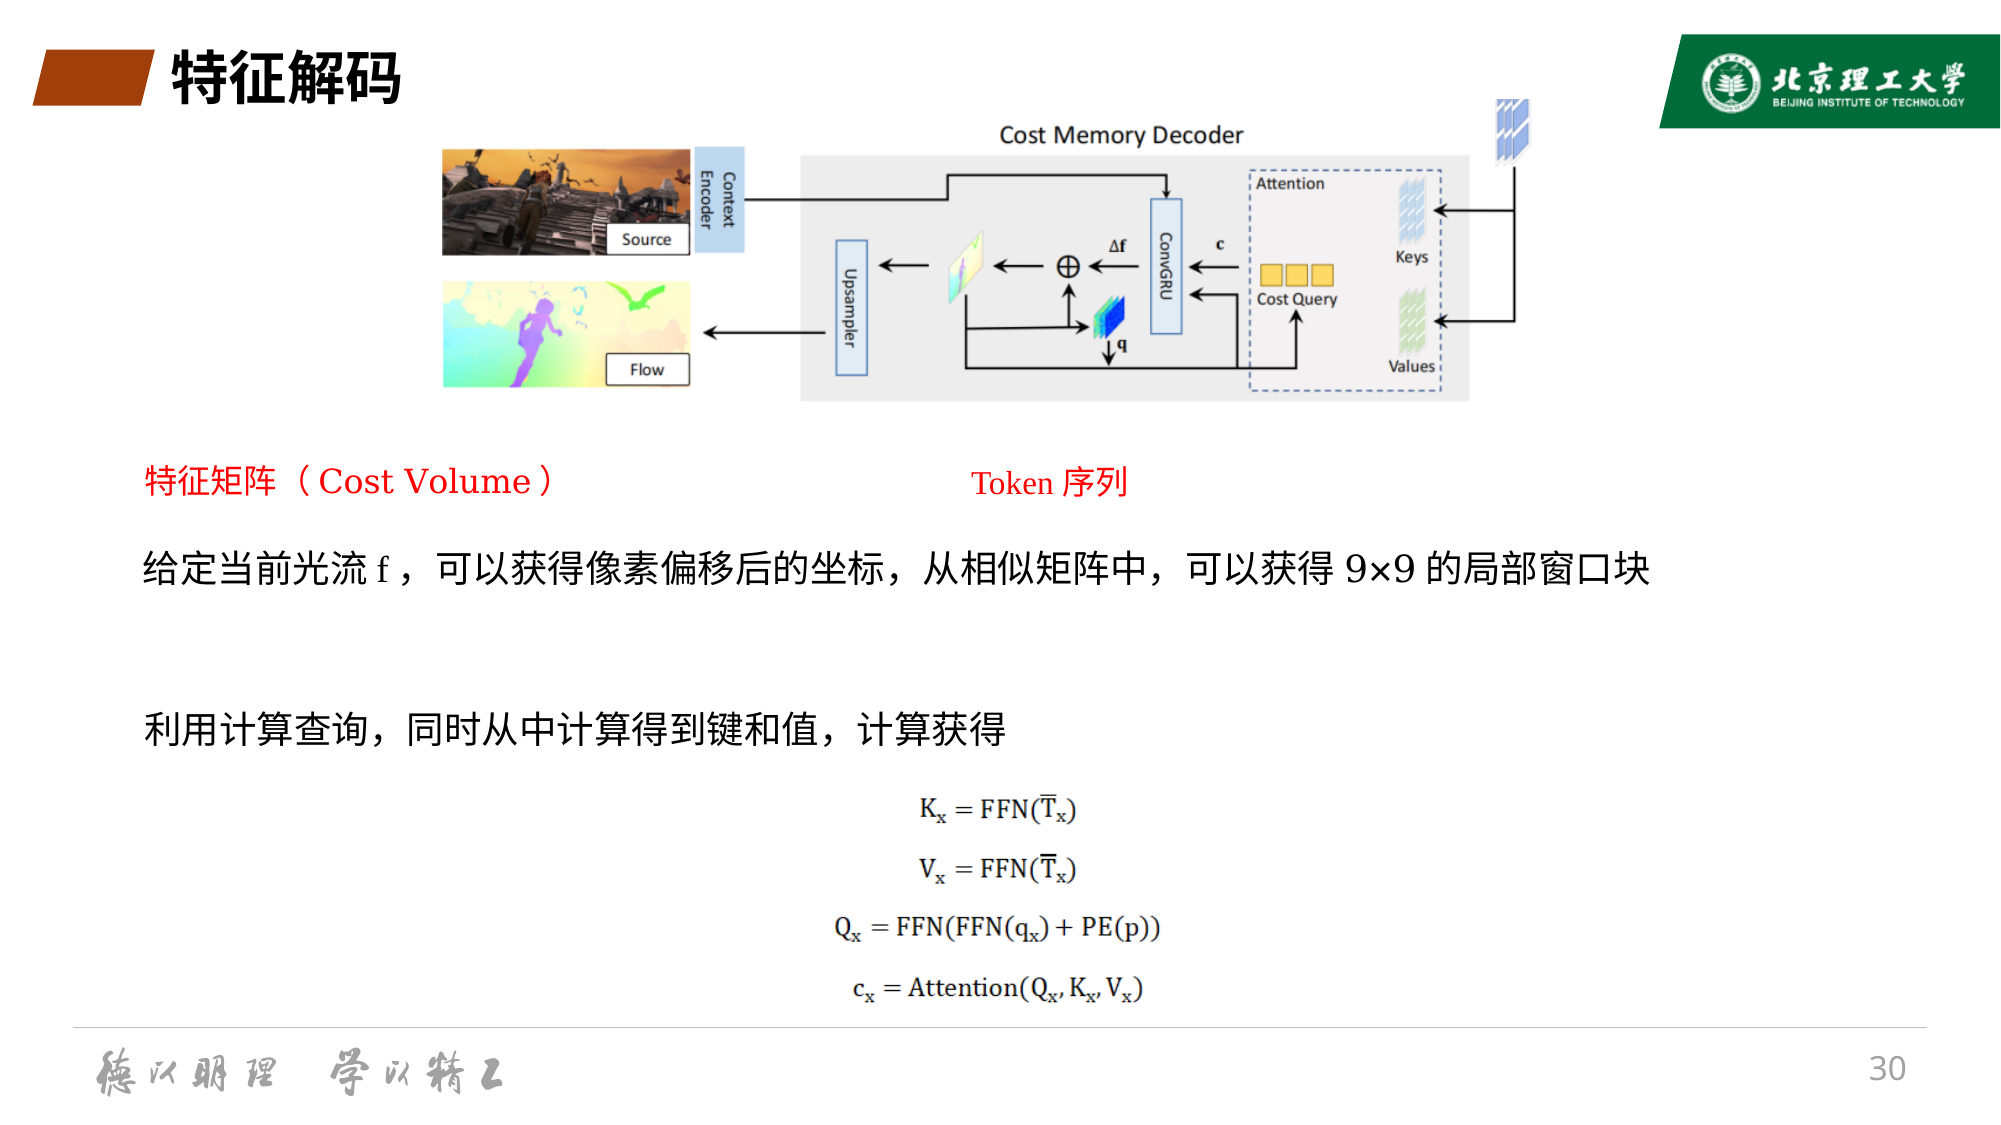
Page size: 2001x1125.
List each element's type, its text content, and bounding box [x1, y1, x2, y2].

picture [1685, 39, 1985, 124]
title 特征解码 [155, 41, 1389, 120]
picture [818, 770, 1185, 1016]
picture [420, 99, 1555, 415]
